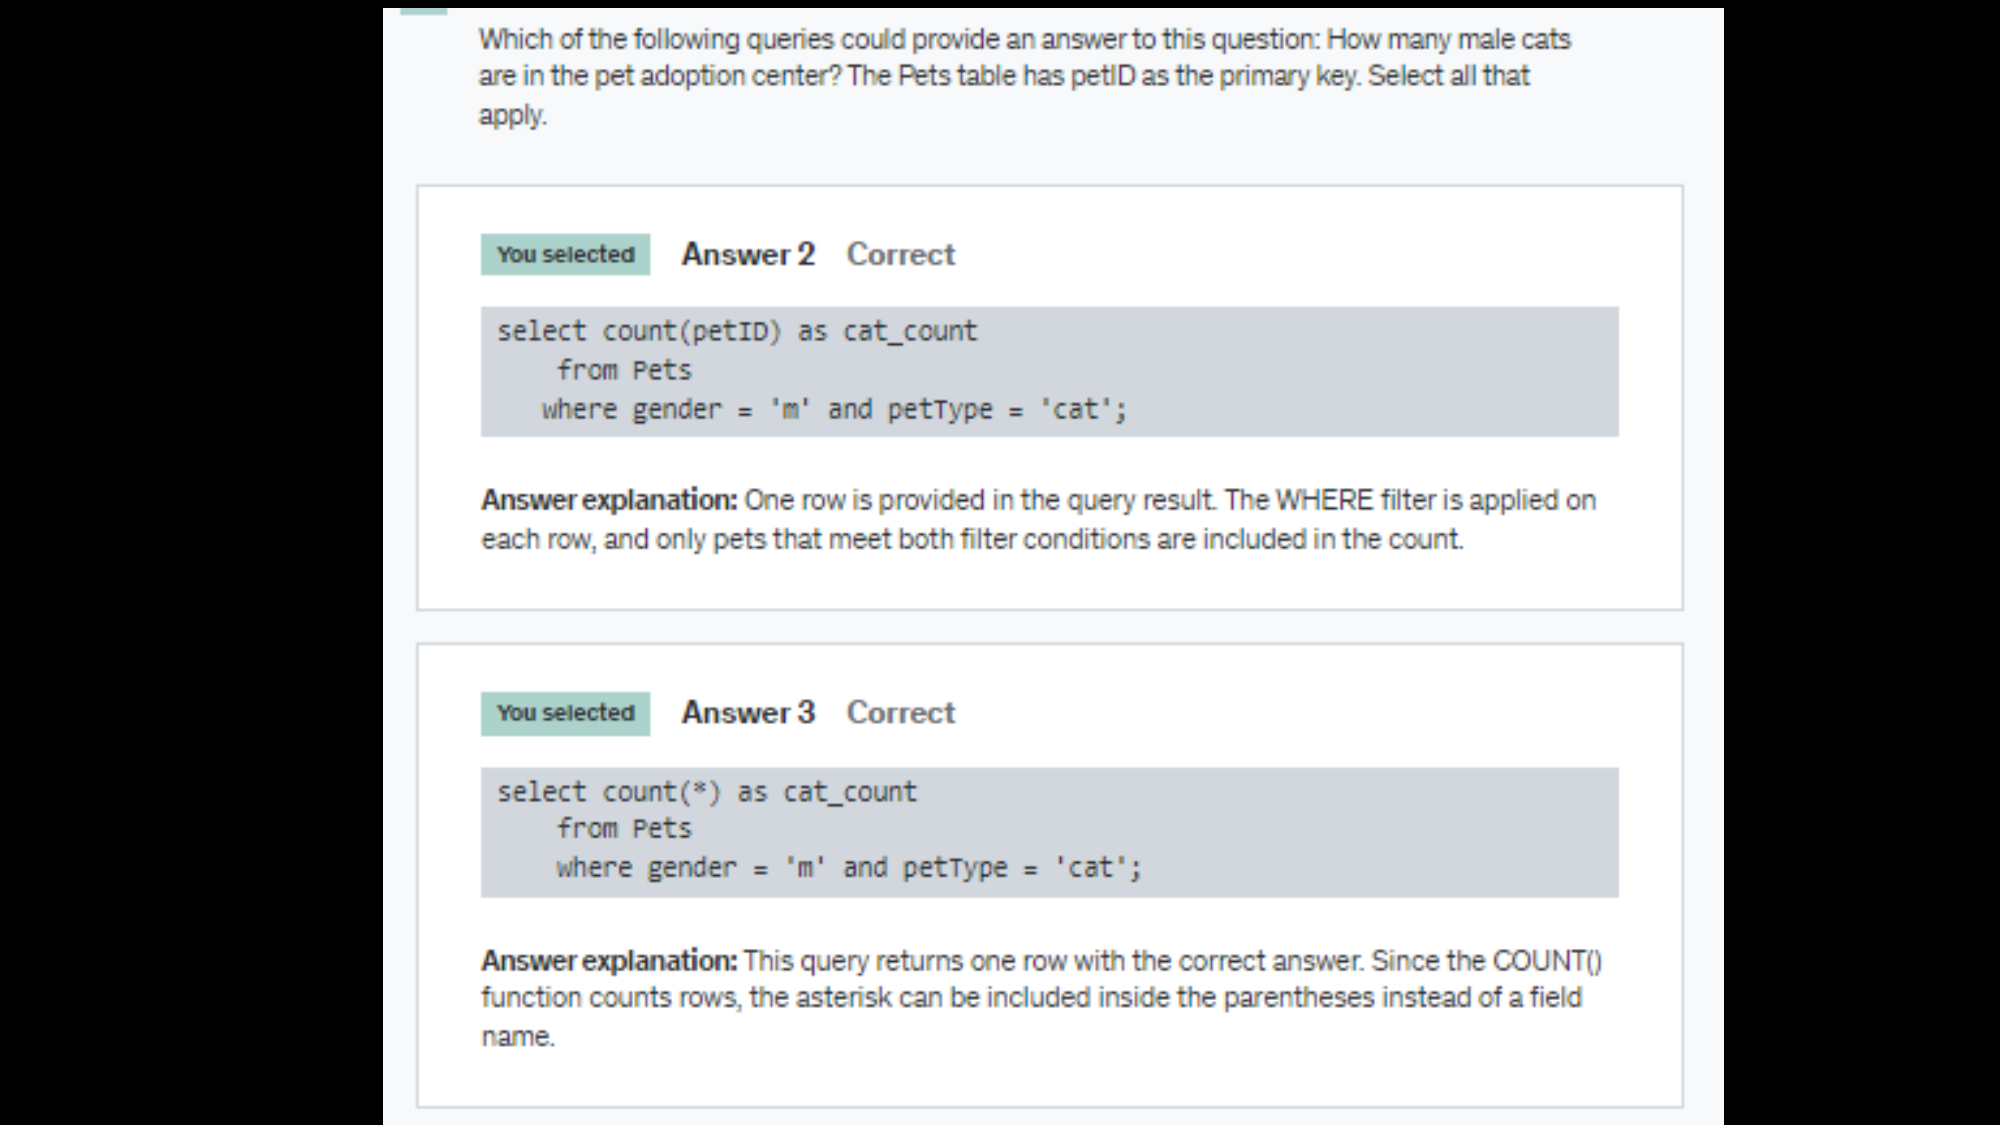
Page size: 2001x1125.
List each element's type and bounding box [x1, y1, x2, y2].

picture [382, 8, 1724, 1125]
